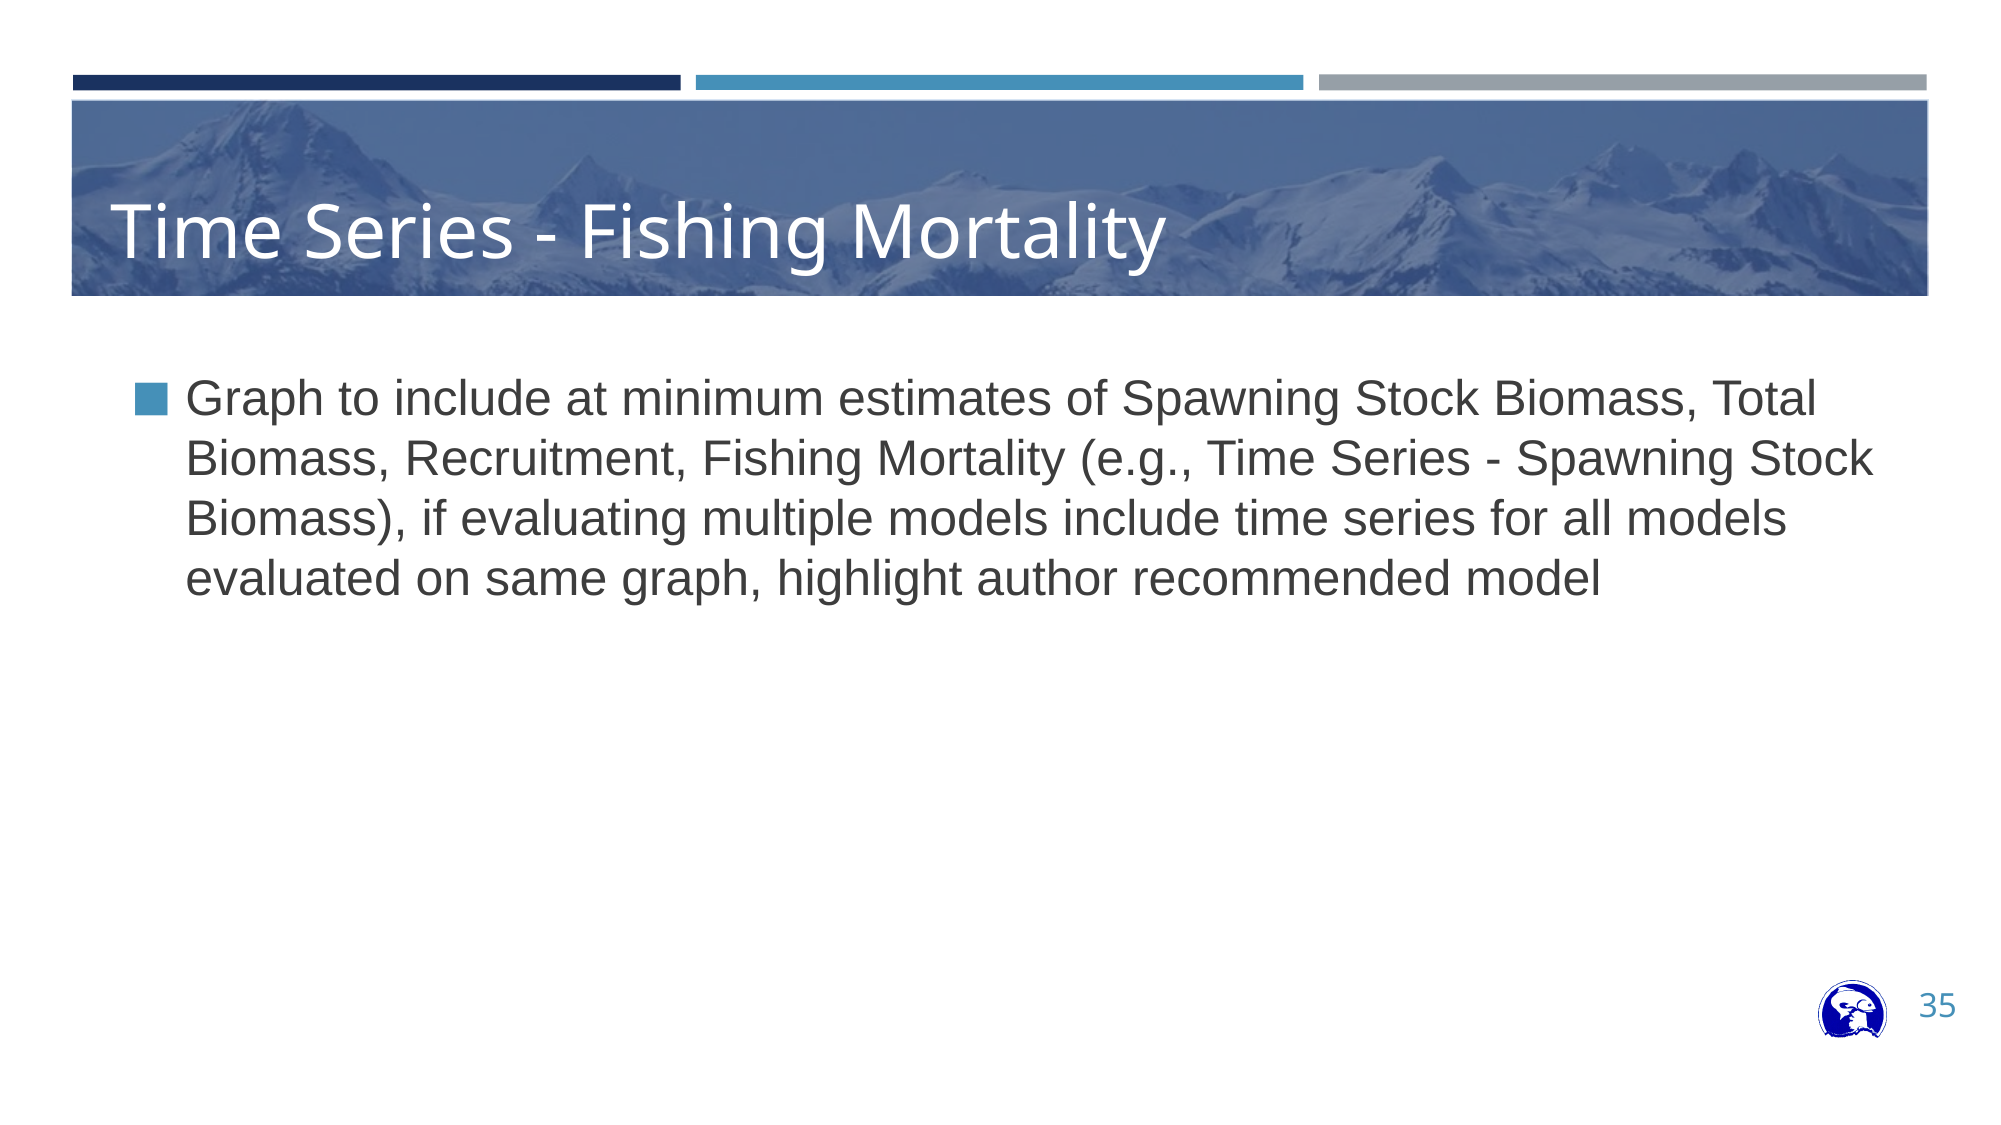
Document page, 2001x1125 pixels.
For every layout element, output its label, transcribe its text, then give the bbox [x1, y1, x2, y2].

list Graph to include at minimum estimates of Spawning Stock Biomass, Total Biomass, Recruitment, Fishing Mortality (e.g., Time Series - Spawning Stock Biomass), if evaluating multiple models include time series for all models evaluated on same graph, highlight author recommended model [95, 357, 1905, 962]
title Time Series - Fishing Mortality [95, 115, 1905, 282]
text_box [71, 99, 1929, 296]
slide_number 35 [1732, 977, 1972, 1037]
